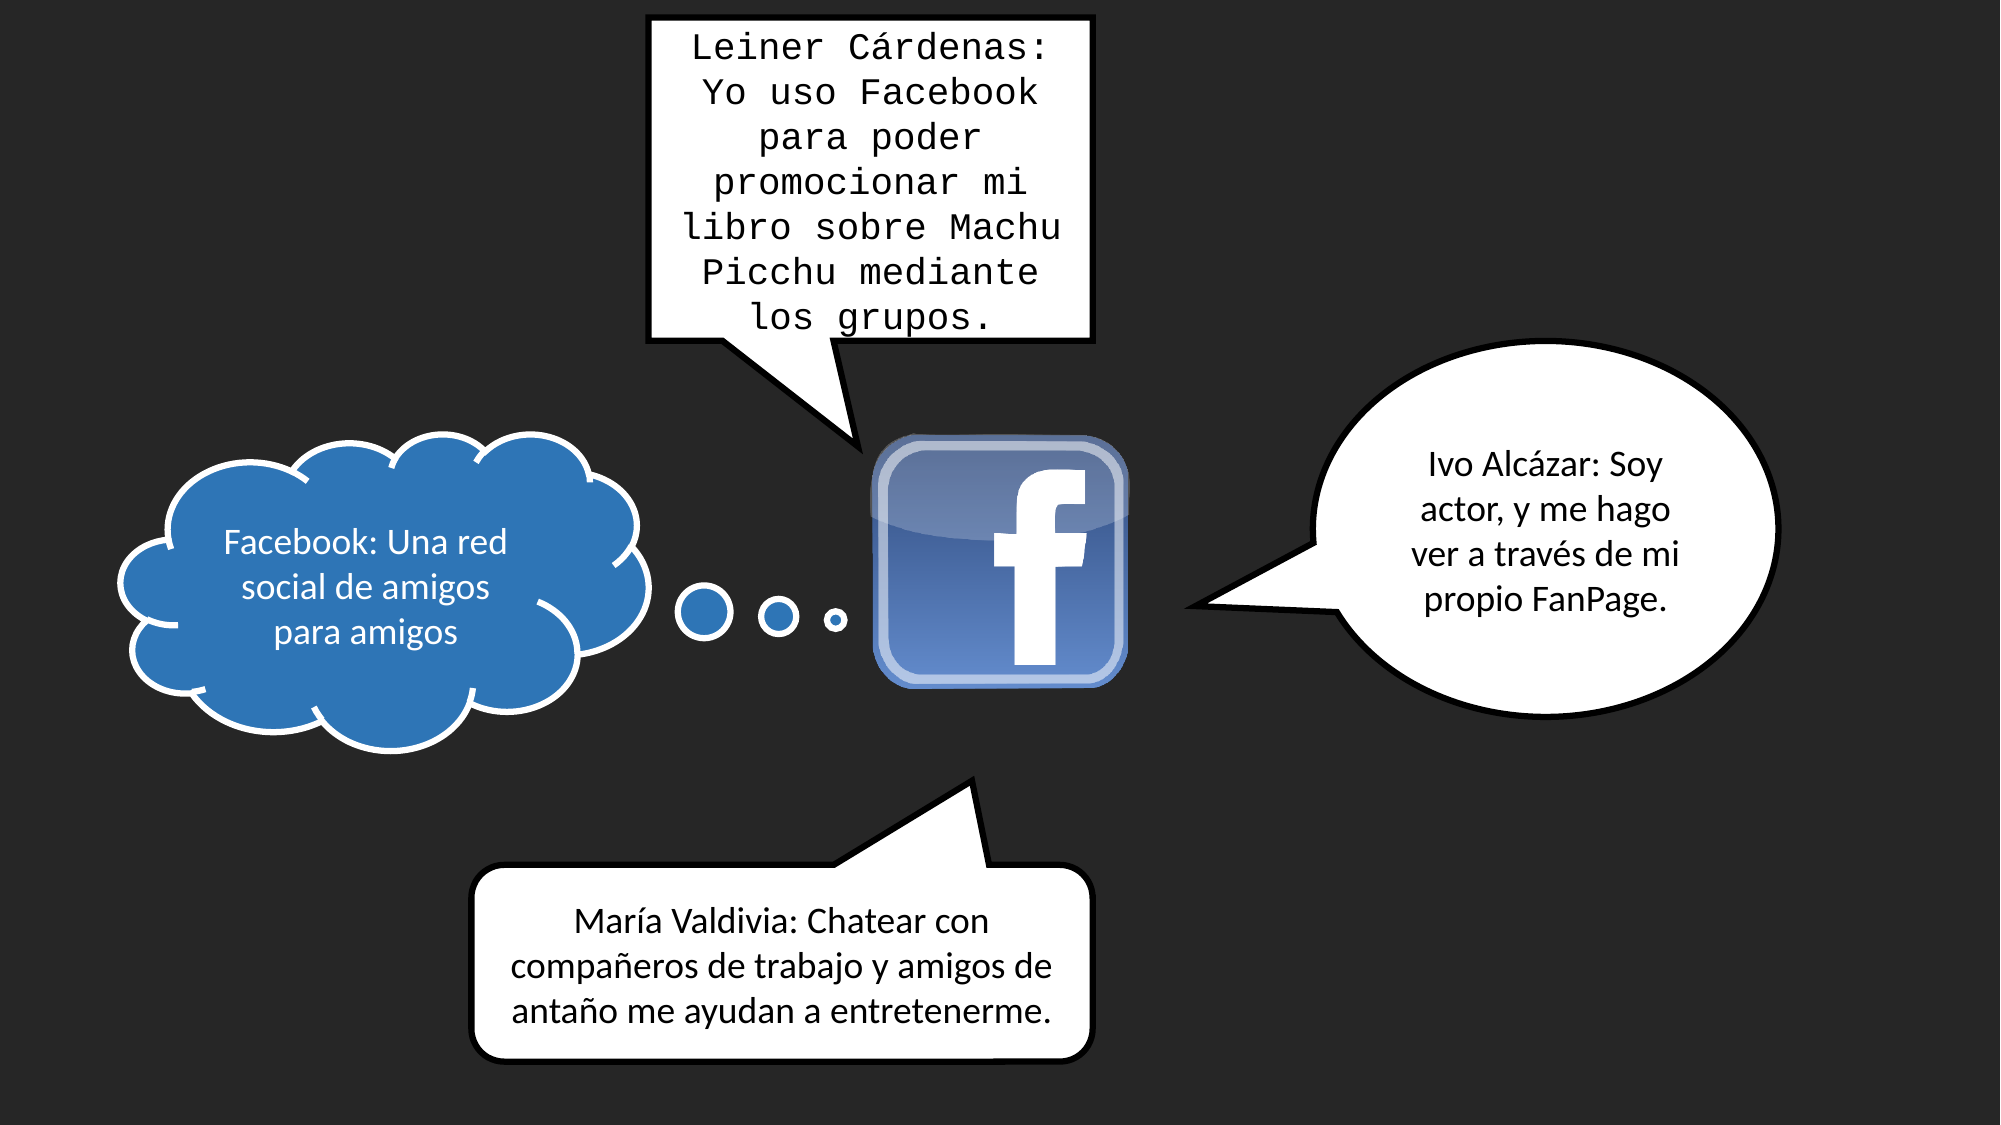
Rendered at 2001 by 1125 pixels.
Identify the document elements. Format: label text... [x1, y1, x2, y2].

text_box Leiner Cárdenas: Yo uso Facebook para poder promocionar mi libro sobre Machu Picchu mediante los grupos. [647, 16, 1094, 450]
text_box Facebook: Una red social de amigos para amigos [119, 433, 650, 753]
text_box María Valdivia: Chatear con compañeros de trabajo y amigos de antaño me ayudan a entretenerme. [470, 779, 1094, 1063]
picture [870, 433, 1130, 692]
text_box Ivo Alcázar: Soy actor, y me hago ver a través de mi propio FanPage. [1191, 339, 1780, 718]
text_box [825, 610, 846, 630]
text_box Facebook: Una red social de amigos para amigos [760, 597, 798, 636]
text_box Facebook: Una red social de amigos para amigos [676, 584, 732, 640]
